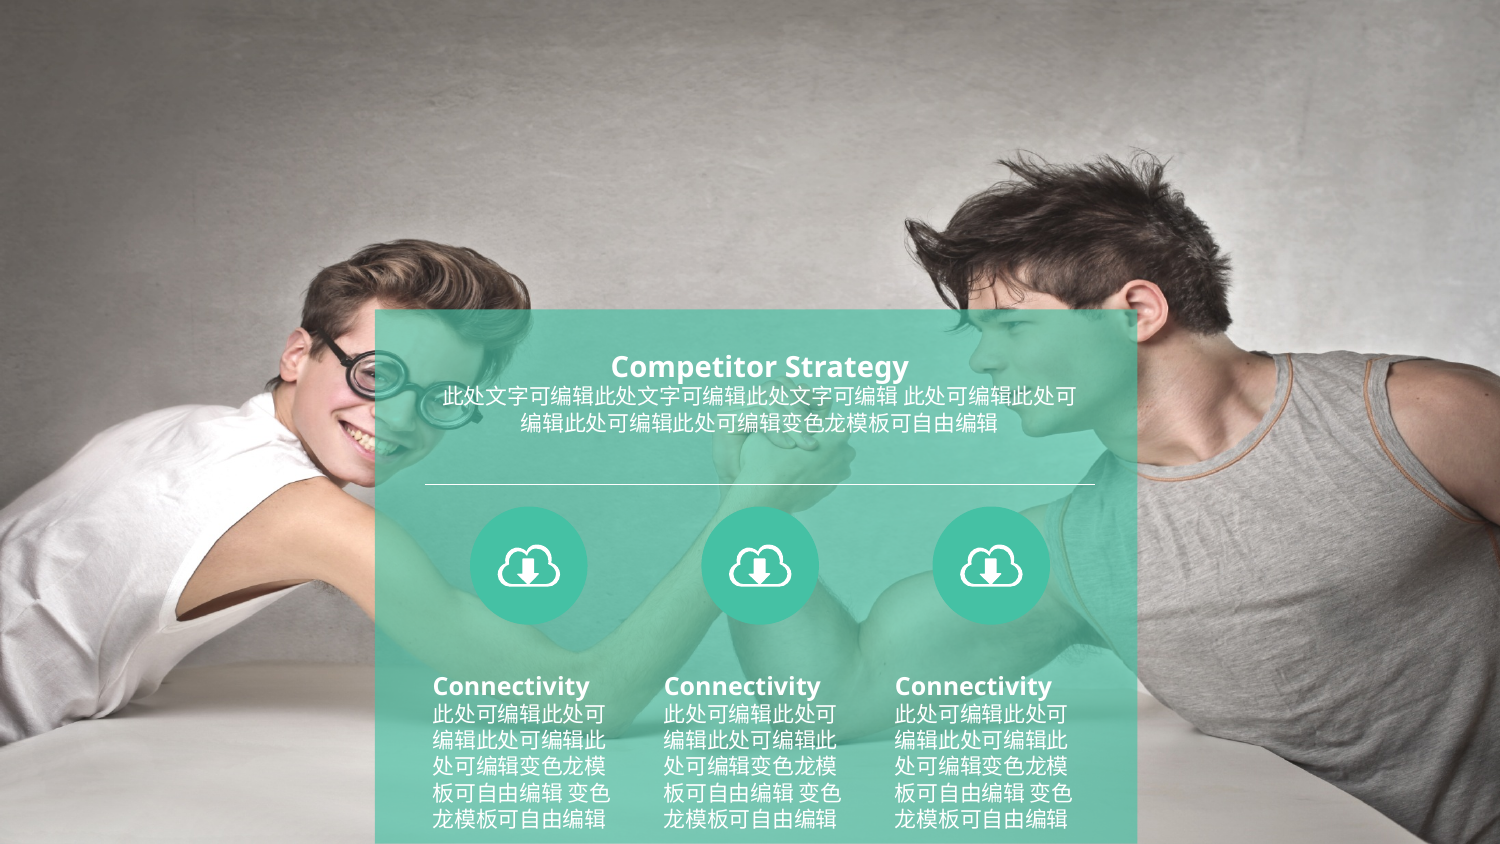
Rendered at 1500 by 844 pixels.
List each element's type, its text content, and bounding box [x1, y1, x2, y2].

text_box Connectivity 此处可编辑此处可编辑此处可编辑此处可编辑变色龙模板可自由编辑 变色龙模板可自由编辑 [656, 637, 864, 836]
picture [0, 0, 1500, 844]
text_box Connectivity 此处可编辑此处可编辑此处可编辑此处可编辑变色龙模板可自由编辑 变色龙模板可自由编辑 [425, 637, 633, 836]
text_box [960, 544, 1023, 587]
text_box [699, 504, 822, 627]
text_box Connectivity 此处可编辑此处可编辑此处可编辑此处可编辑变色龙模板可自由编辑 变色龙模板可自由编辑 [887, 637, 1096, 836]
text_box [467, 504, 590, 627]
text_box [930, 504, 1053, 627]
text_box Competitor Strategy 此处文字可编辑此处文字可编辑此处文字可编辑 此处可编辑此处可编辑此处可编辑此处可编辑变色龙模板可自由编辑 [425, 309, 1096, 440]
text_box [729, 544, 792, 587]
text_box [373, 307, 1139, 844]
text_box [497, 544, 561, 587]
